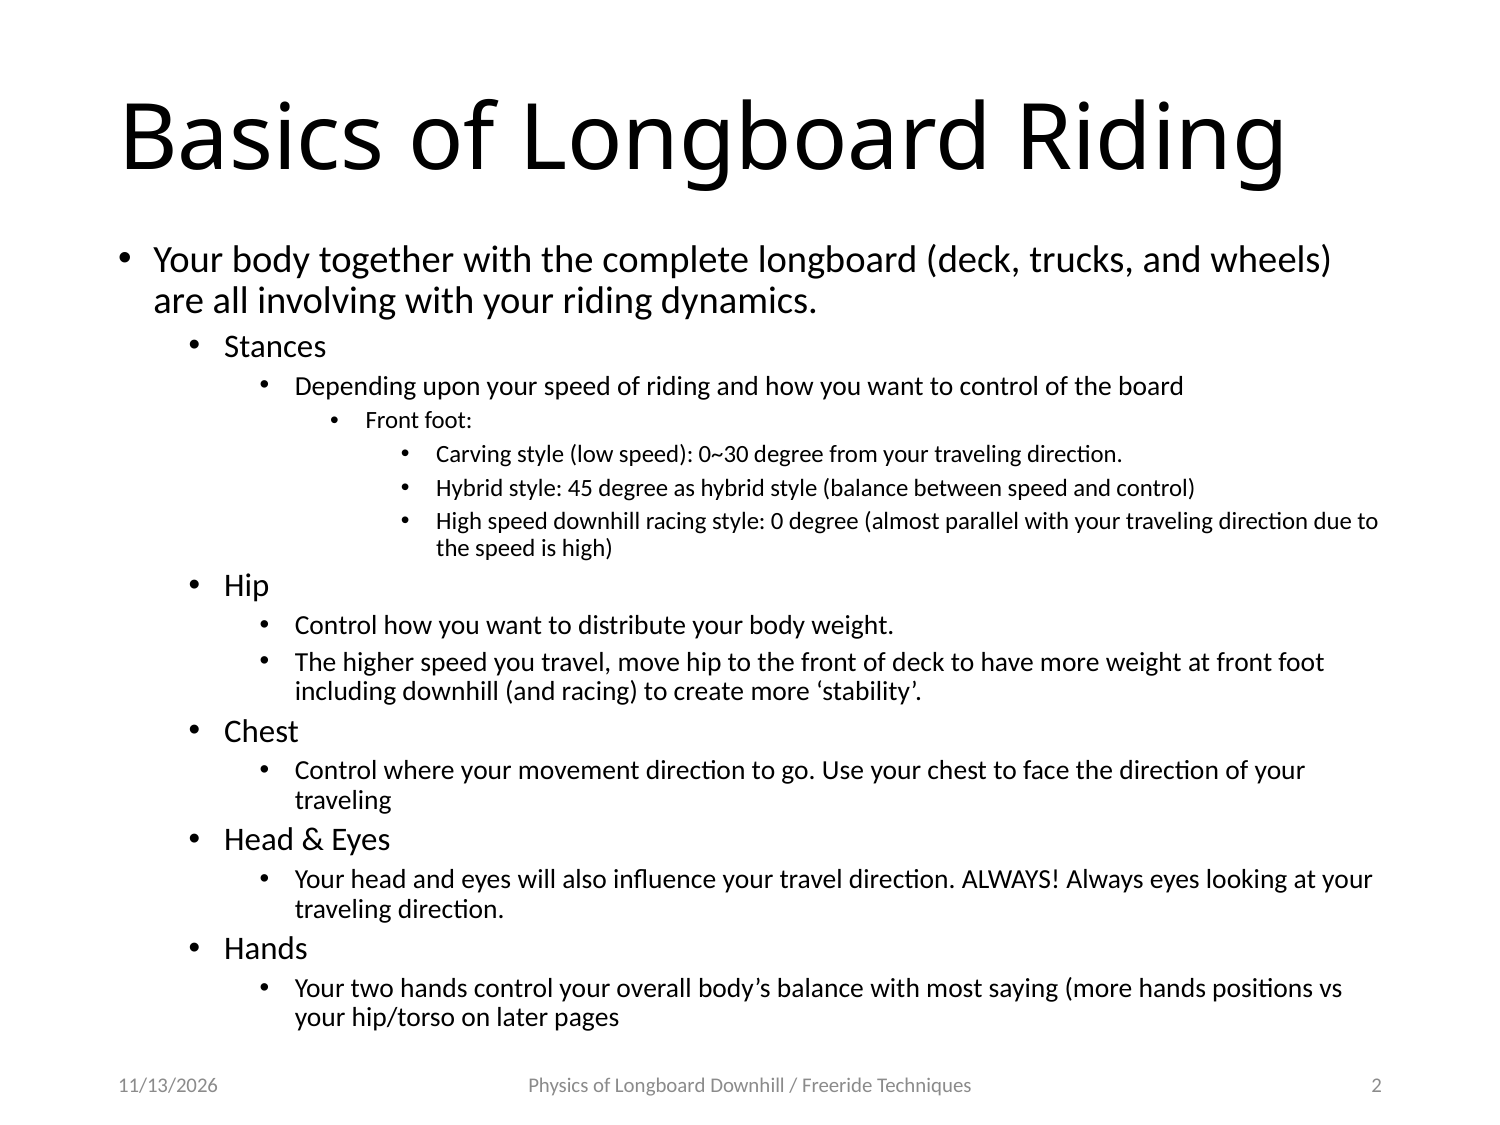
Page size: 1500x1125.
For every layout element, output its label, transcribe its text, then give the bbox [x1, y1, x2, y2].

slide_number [103, 1065, 441, 1103]
list Your body together with the complete longboard (deck, trucks, and wheels) are all involving with your riding dynamics. Stances Depending upon your speed of riding and how you want to control of the board Front foot: Carving style (low speed): 0~30 degree from your traveling direction. Hybrid style: 45 degree as hybrid style (balance between speed and control) High speed downhill racing style: 0 degree (almost parallel with your traveling direction due to the speed is high) Hip Control how you want to distribute your body weight. The higher speed you travel, move hip to the front of deck to have more weight at front foot including downhill (and racing) to create more ‘stability’. Chest Control where your movement direction to go. Use your chest to face the direction of your traveling Head & Eyes Your head and eyes will also influence your travel direction. ALWAYS! Always eyes looking at your traveling direction. Hands Your two hands control your overall body’s balance with most saying (more hands positions vs your hip/torso on later pages [103, 231, 1397, 1050]
slide_number 2 [1059, 1065, 1397, 1103]
title Basics of Longboard Riding [103, 59, 1397, 221]
footer Physics of Longboard Downhill / Freeride Techniques [496, 1065, 1004, 1103]
